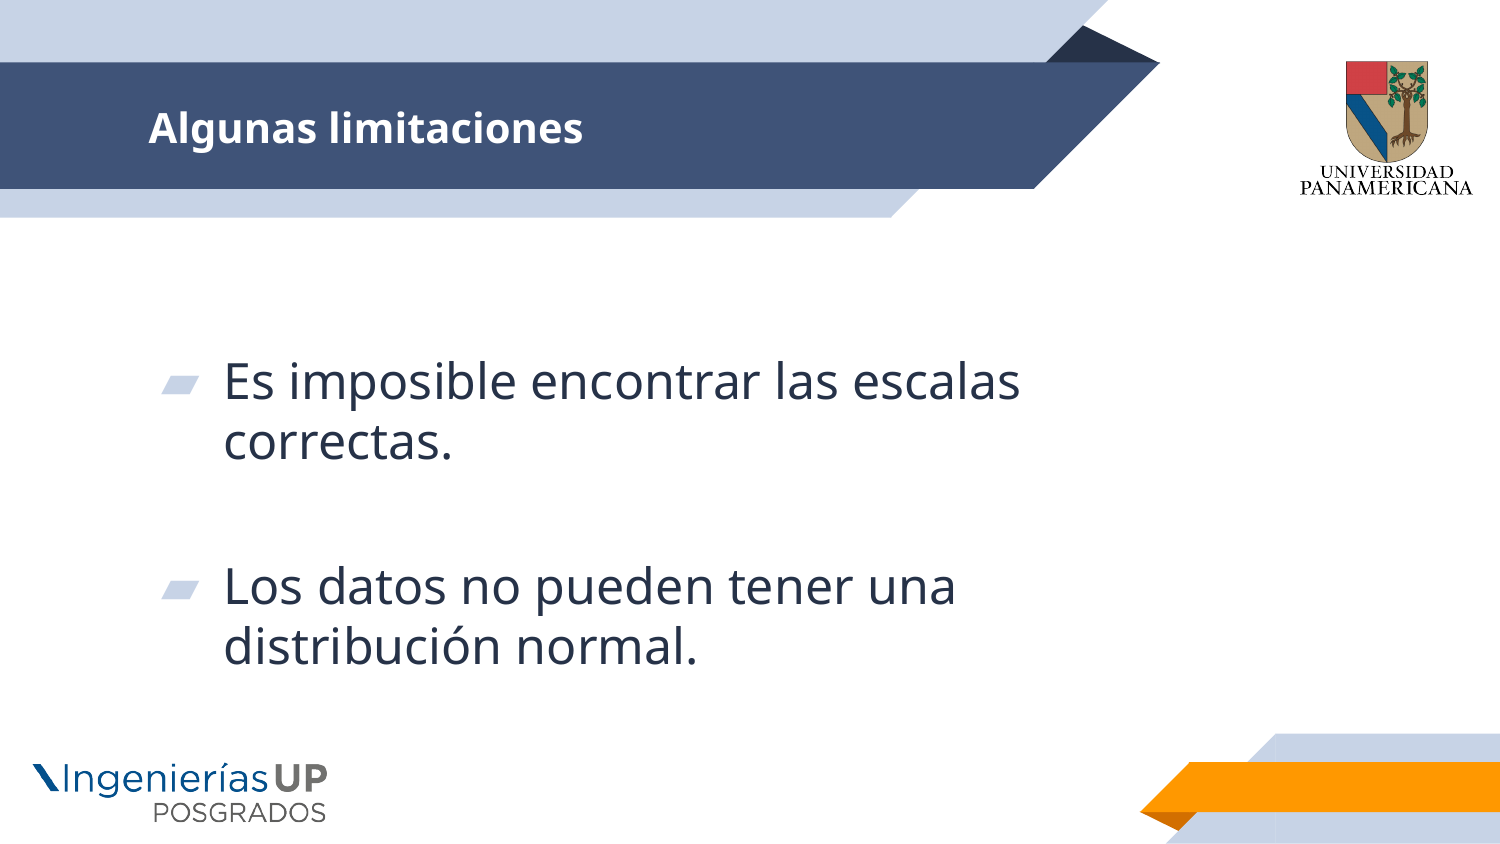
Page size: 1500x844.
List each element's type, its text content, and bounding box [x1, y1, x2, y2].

list Es imposible encontrar las escalas correctas. Los datos no pueden tener una distribución normal. [133, 217, 1140, 734]
picture [1286, 44, 1490, 210]
picture [15, 737, 344, 844]
title Algunas limitaciones [133, 64, 1035, 190]
